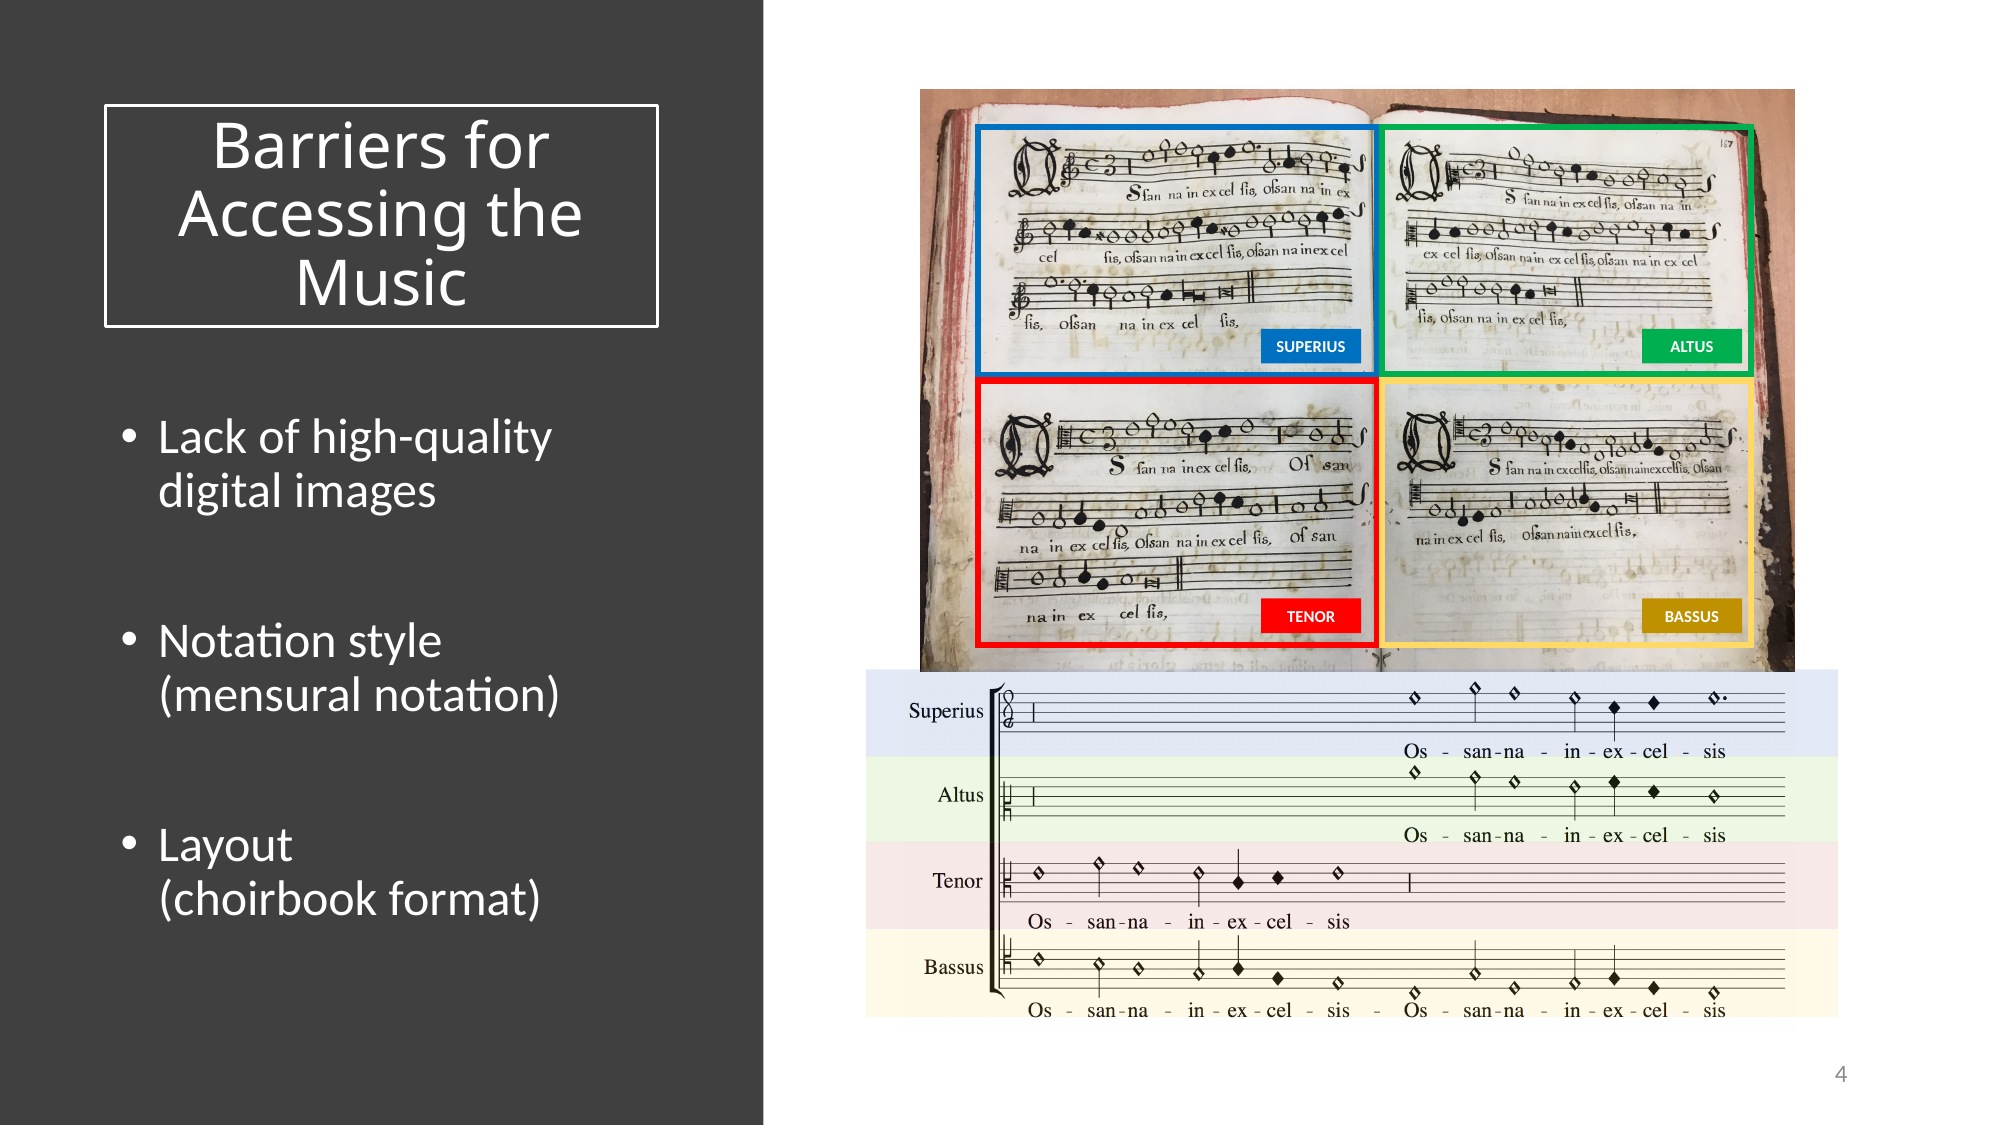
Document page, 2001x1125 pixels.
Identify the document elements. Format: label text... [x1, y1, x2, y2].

slide_number 4 [1412, 1042, 1863, 1103]
title Barriers for Accessing the Music [105, 105, 658, 327]
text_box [920, 89, 1795, 669]
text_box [866, 669, 1839, 1033]
list Lack of high-quality digital images Notation style (mensural notation) Layout (choirbook format) [105, 403, 658, 1020]
text_box [0, 0, 764, 1125]
